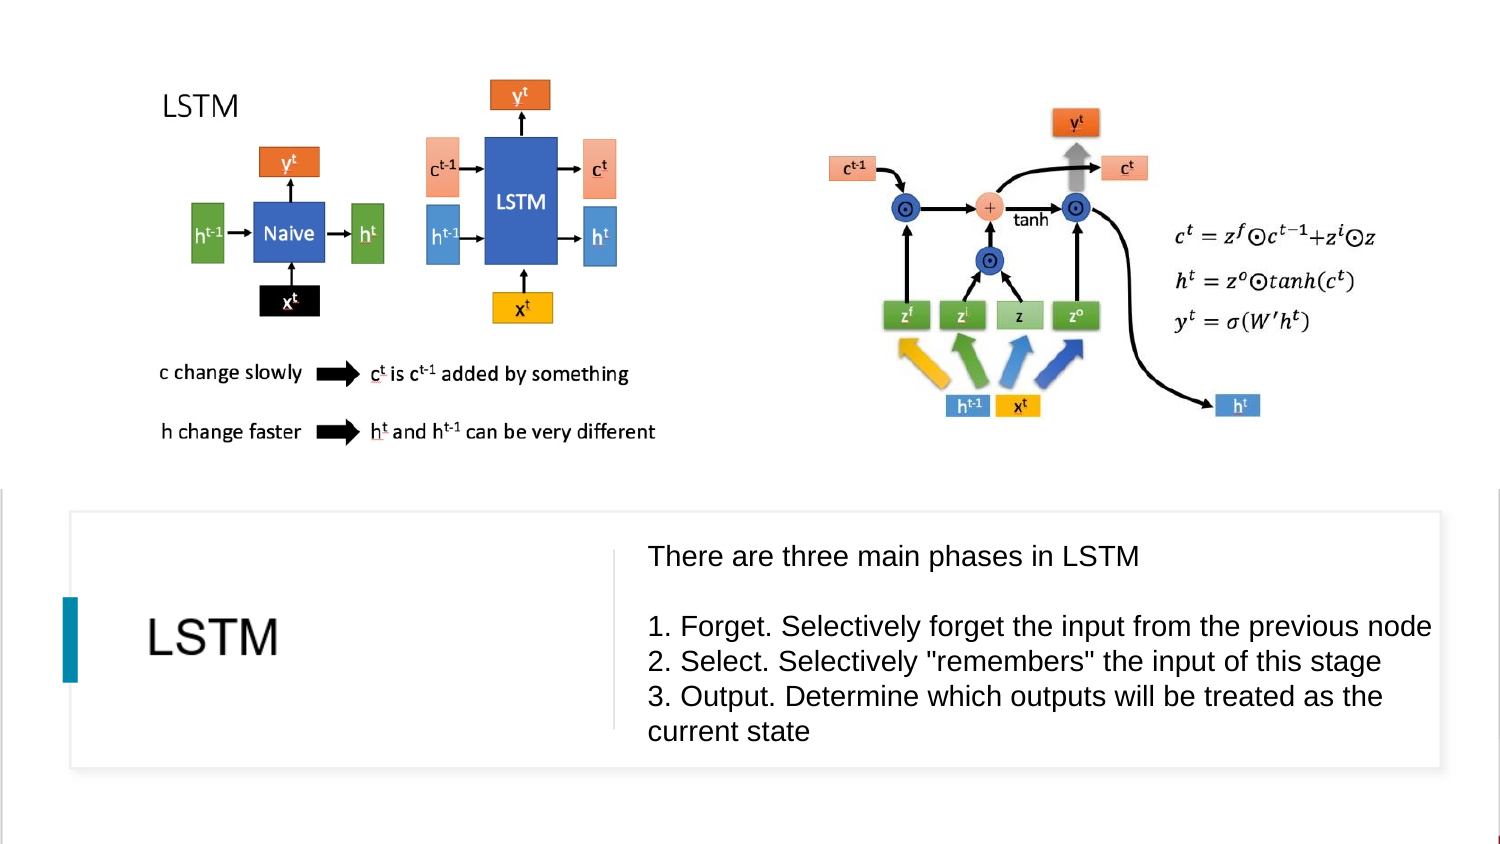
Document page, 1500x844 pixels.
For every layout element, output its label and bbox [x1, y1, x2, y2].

picture [0, 489, 1500, 844]
picture [119, 44, 693, 474]
picture [814, 43, 1390, 473]
